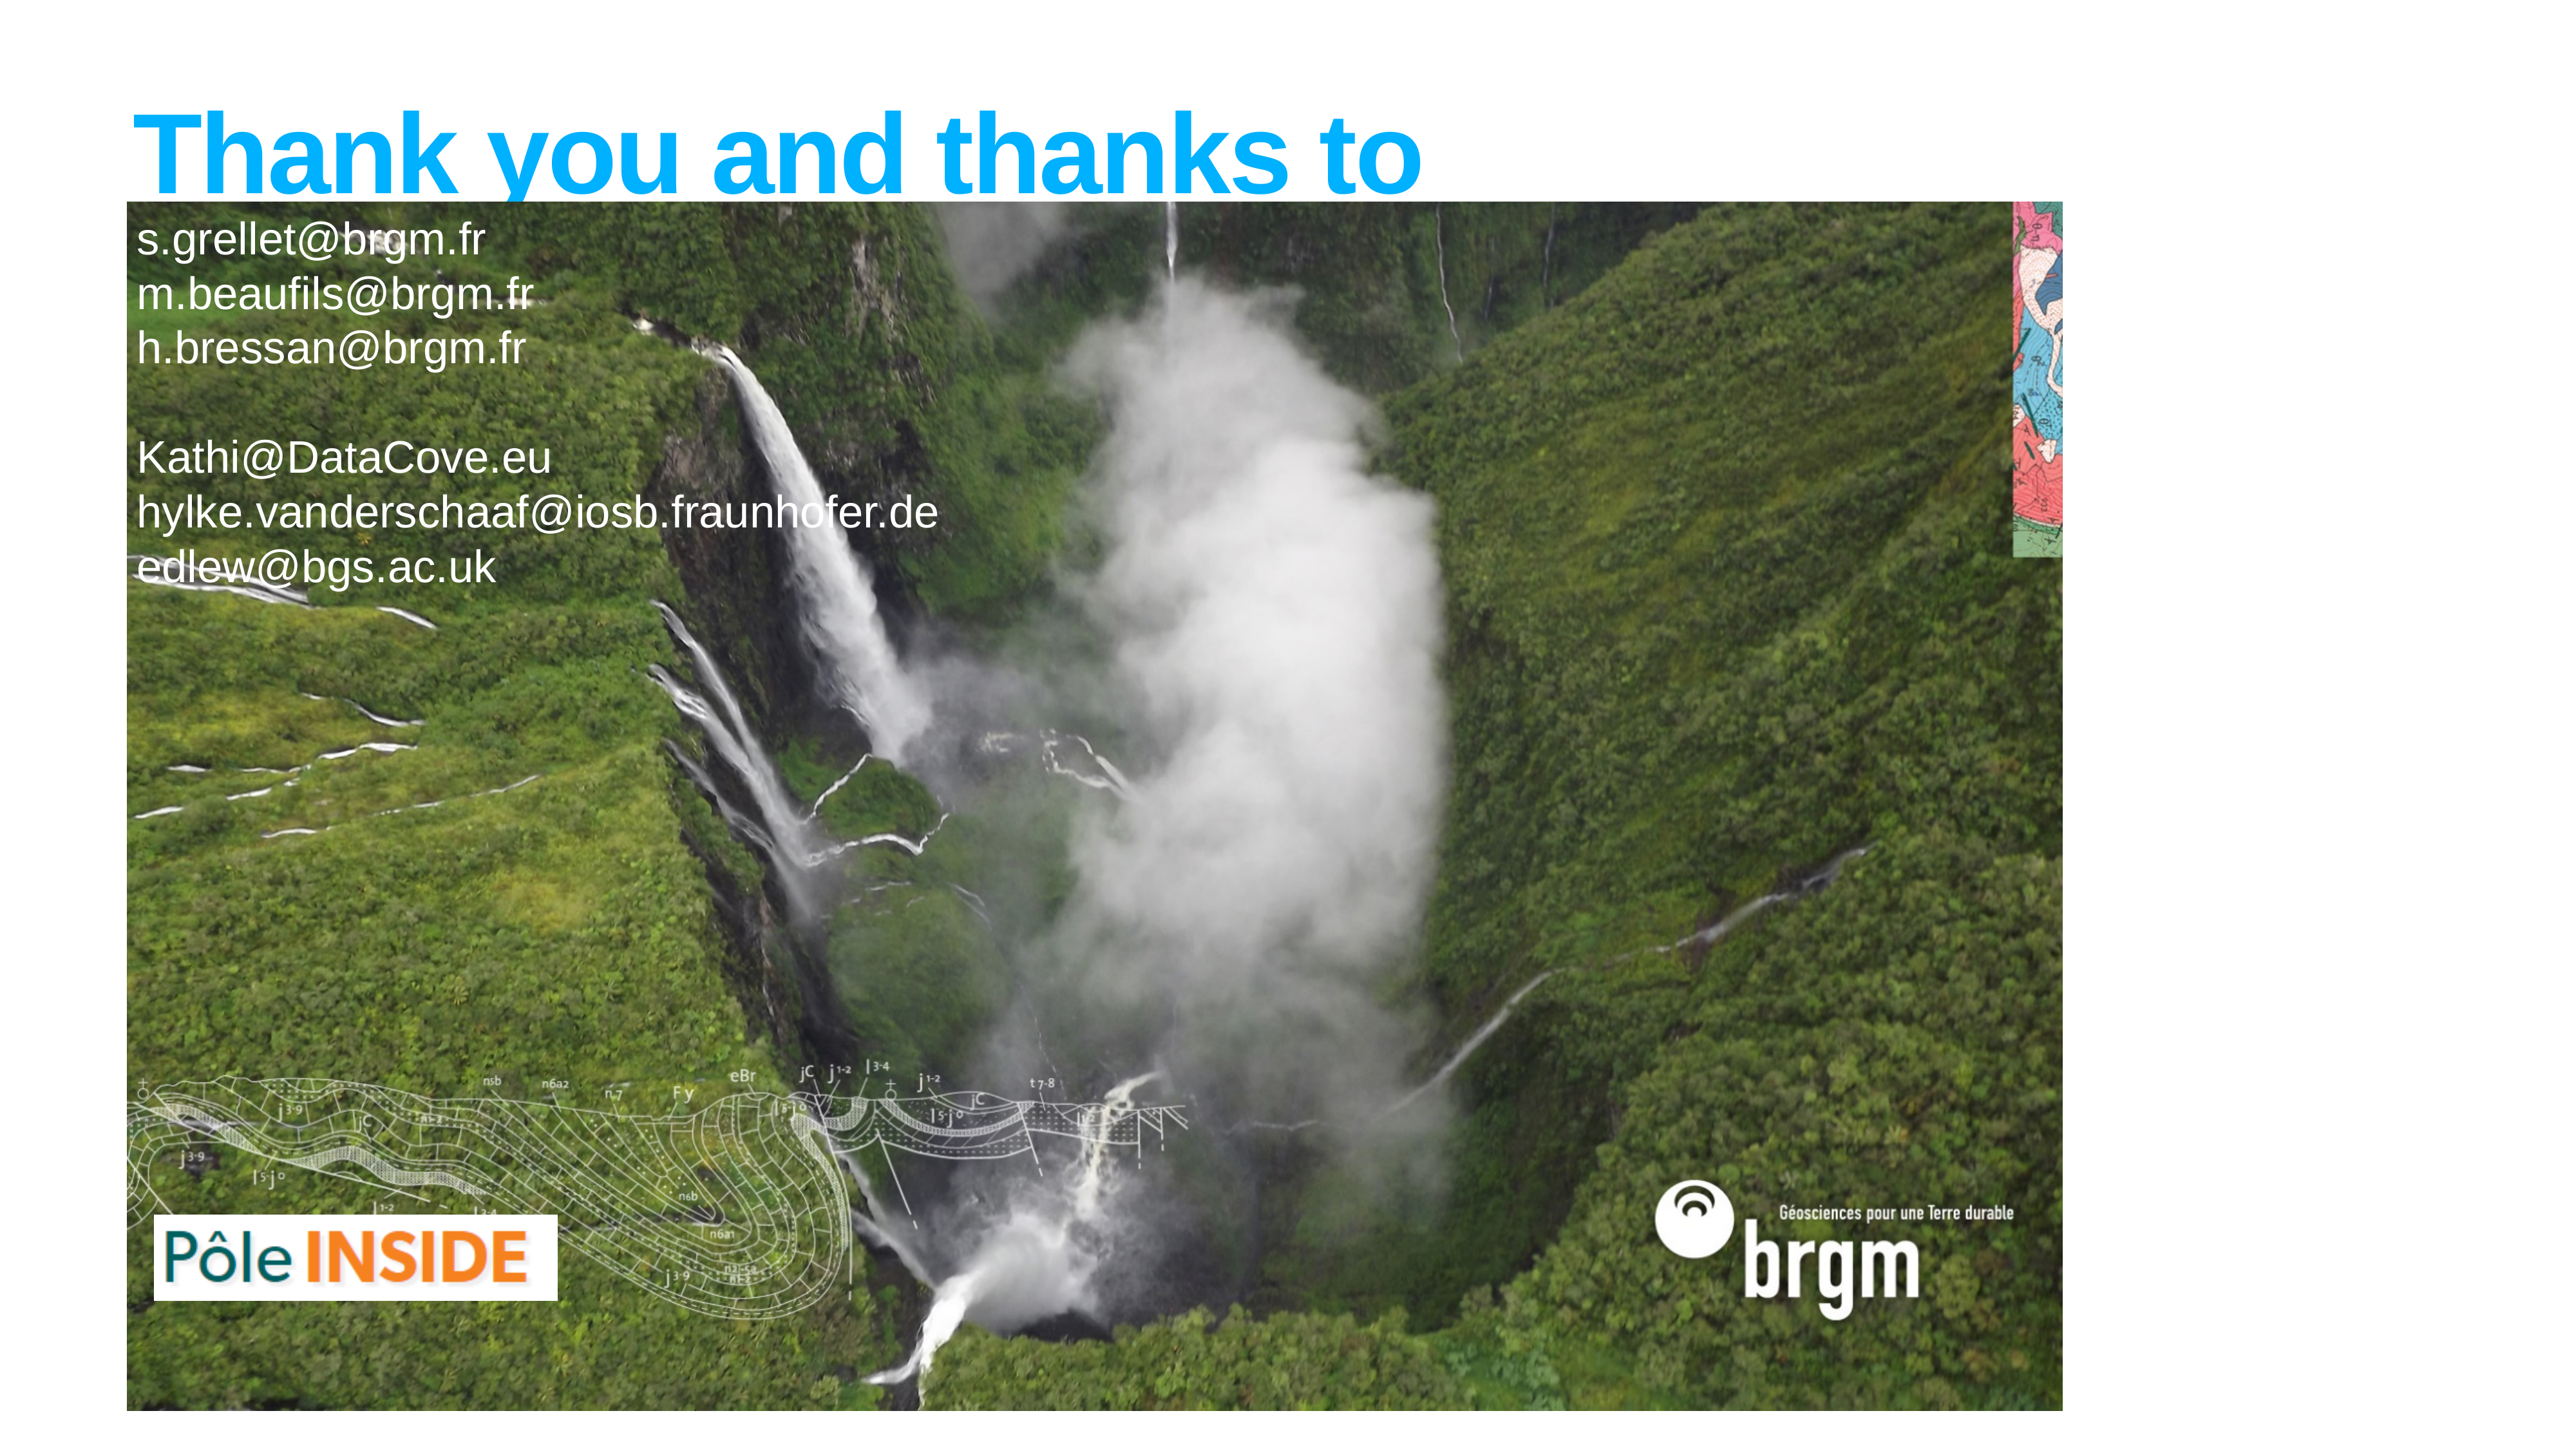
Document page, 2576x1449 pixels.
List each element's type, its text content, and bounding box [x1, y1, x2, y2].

title Thank you and thanks to [127, 100, 2449, 252]
picture [127, 202, 2063, 1412]
